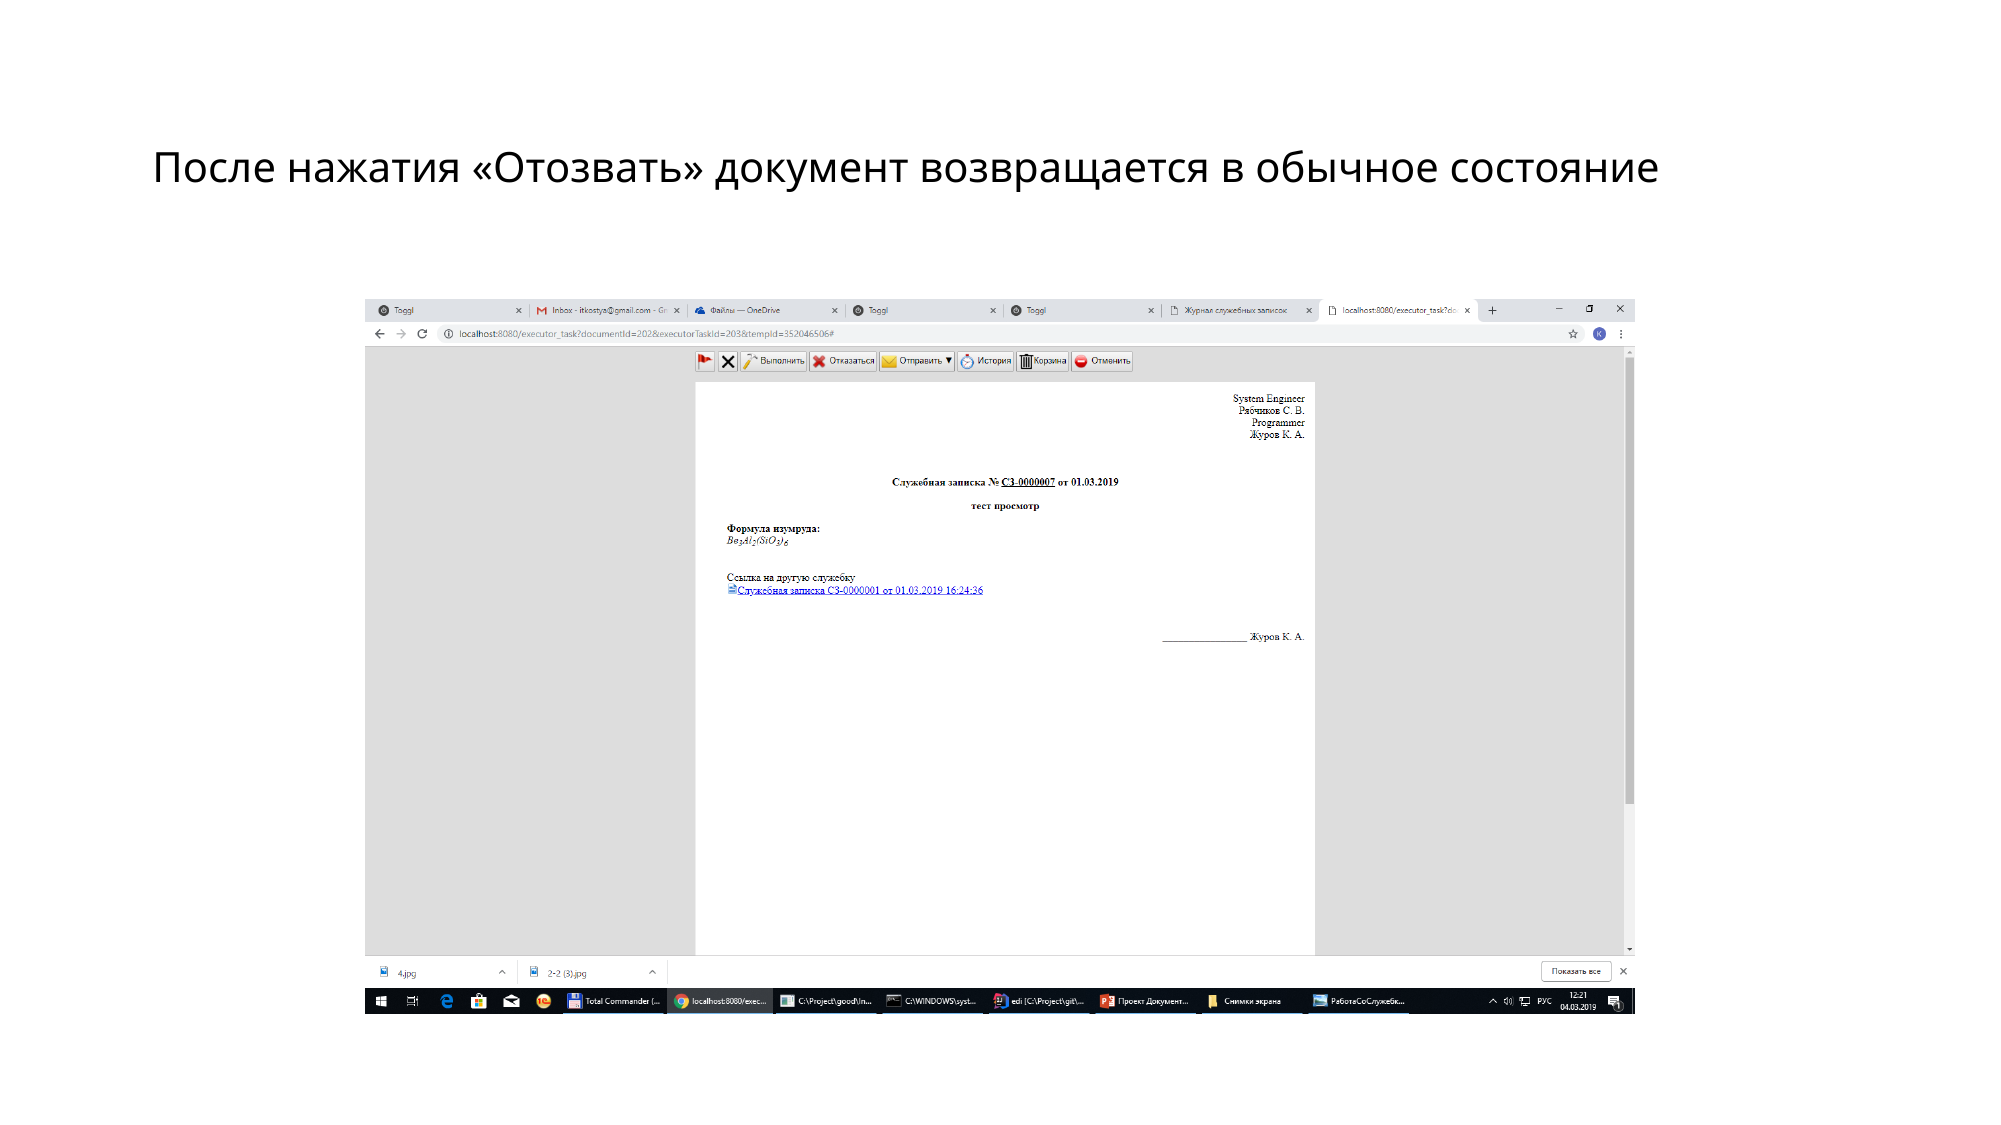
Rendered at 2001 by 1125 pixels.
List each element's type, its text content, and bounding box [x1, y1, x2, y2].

title После нажатия «Отозвать» документ возвращается в обычное состояние [137, 59, 1863, 278]
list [365, 299, 1635, 1014]
